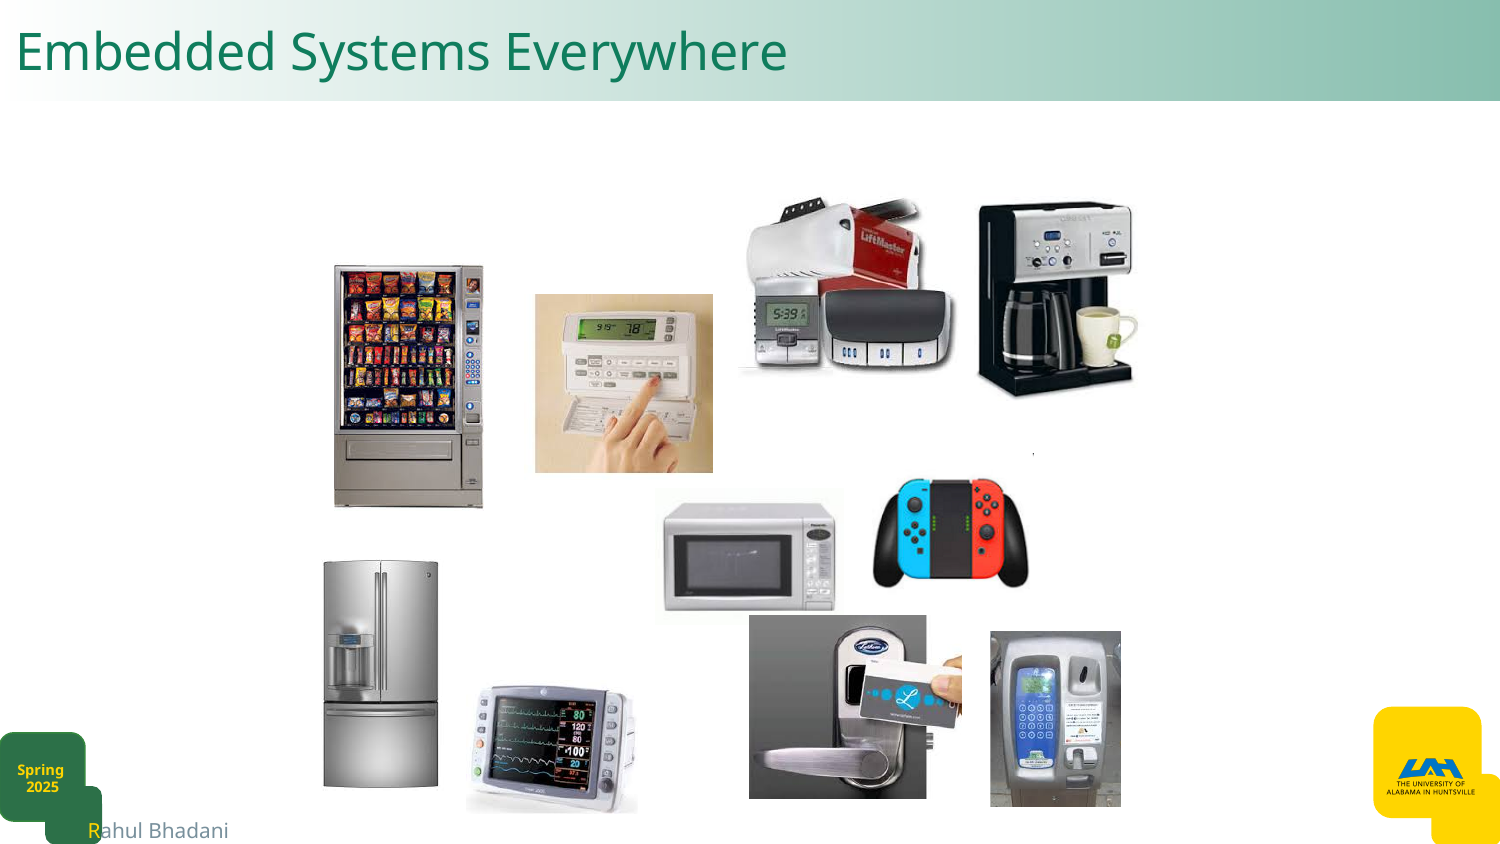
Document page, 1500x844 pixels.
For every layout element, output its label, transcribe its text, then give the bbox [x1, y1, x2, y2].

picture [990, 631, 1122, 807]
picture [730, 188, 967, 378]
picture [655, 488, 962, 799]
picture [524, 294, 714, 480]
picture [318, 262, 497, 513]
picture [973, 195, 1146, 401]
picture [1386, 758, 1475, 795]
title Embedded Systems Everywhere [0, 0, 1500, 101]
picture [869, 452, 1034, 613]
picture [316, 559, 444, 791]
picture [466, 679, 638, 814]
